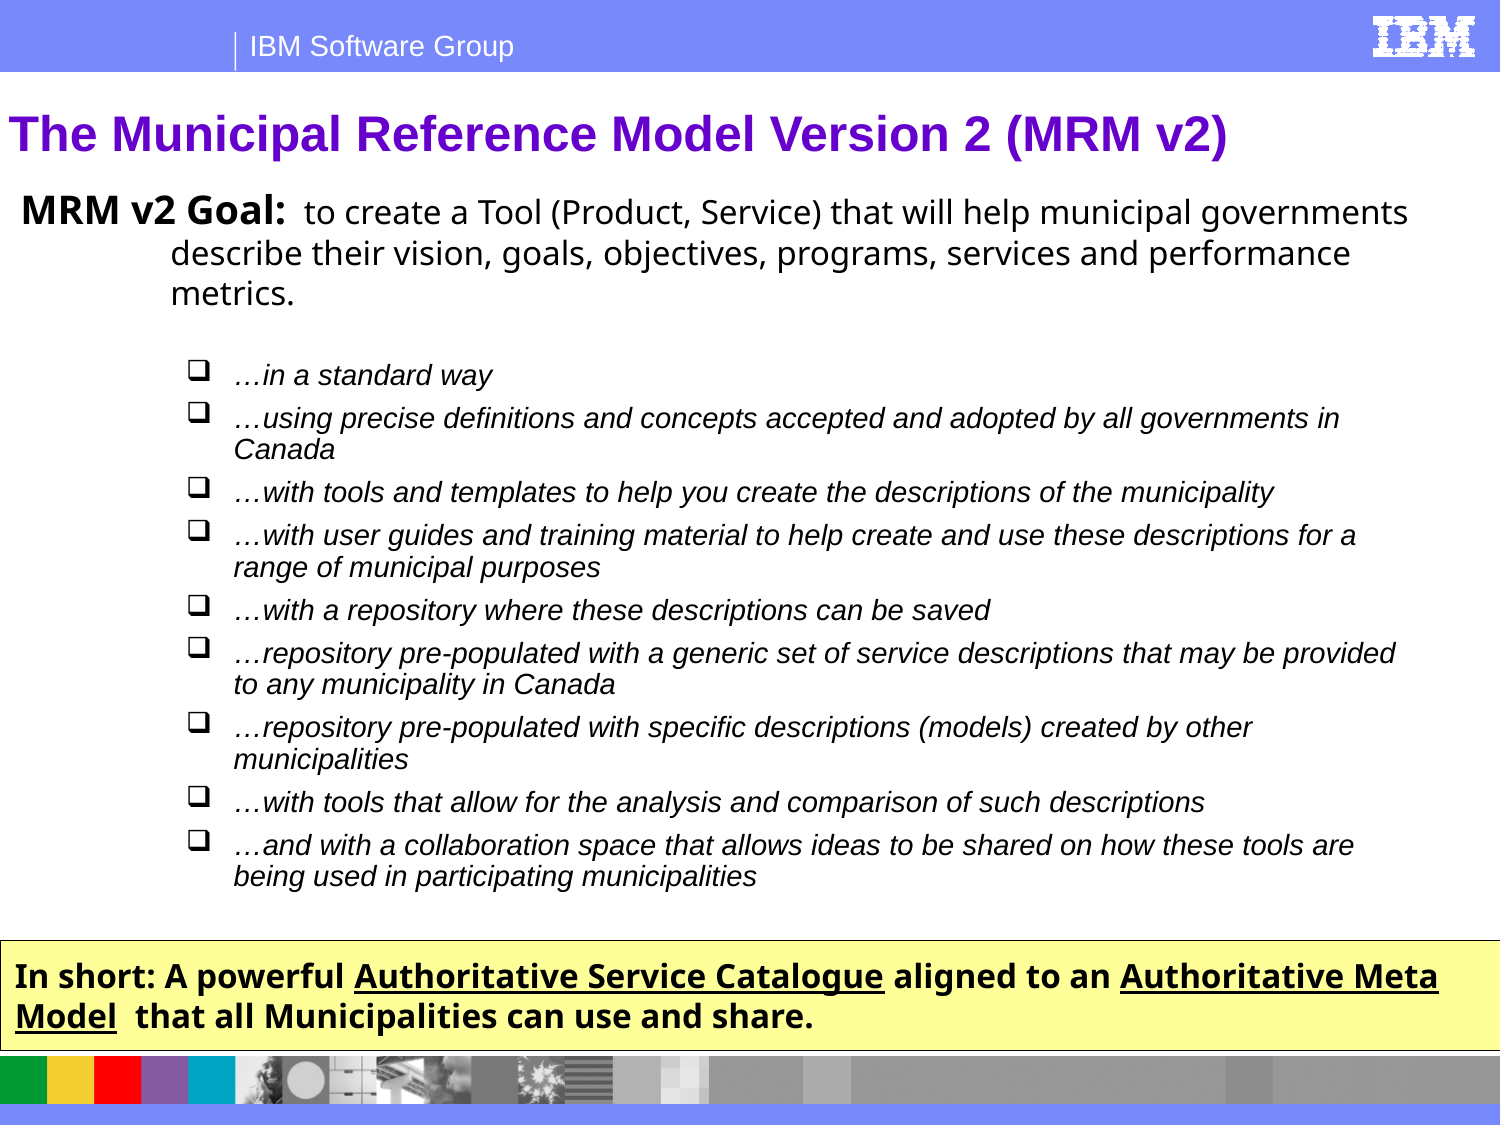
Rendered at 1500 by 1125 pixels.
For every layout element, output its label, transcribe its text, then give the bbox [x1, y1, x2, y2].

text_box MRM v2 Goal: to create a Tool (Product, Service) that will help municipal governments describe their vision, goals, objectives, programs, services and performance metrics. [5, 177, 1500, 320]
picture [0, 1056, 1500, 1104]
list …in a standard way …using precise definitions and concepts accepted and adopted by all governments in Canada …with tools and templates to help you create the descriptions of the municipality …with user guides and training material to help create and use these descriptions for a range of municipal purposes …with a repository where these descriptions can be saved …repository pre-populated with a generic set of service descriptions that may be provided to any municipality in Canada …repository pre-populated with specific descriptions (models) created by other municipalities …with tools that allow for the analysis and comparison of such descriptions …and with a collaboration space that allows ideas to be shared on how these tools are being used in participating municipalities [170, 352, 1430, 940]
text_box In short: A powerful Authoritative Service Catalogue aligned to an Authoritative Meta Model that all Municipalities can use and share. [0, 940, 1500, 1051]
text_box The Municipal Reference Model Version 2 (MRM v2) [0, 66, 1471, 197]
